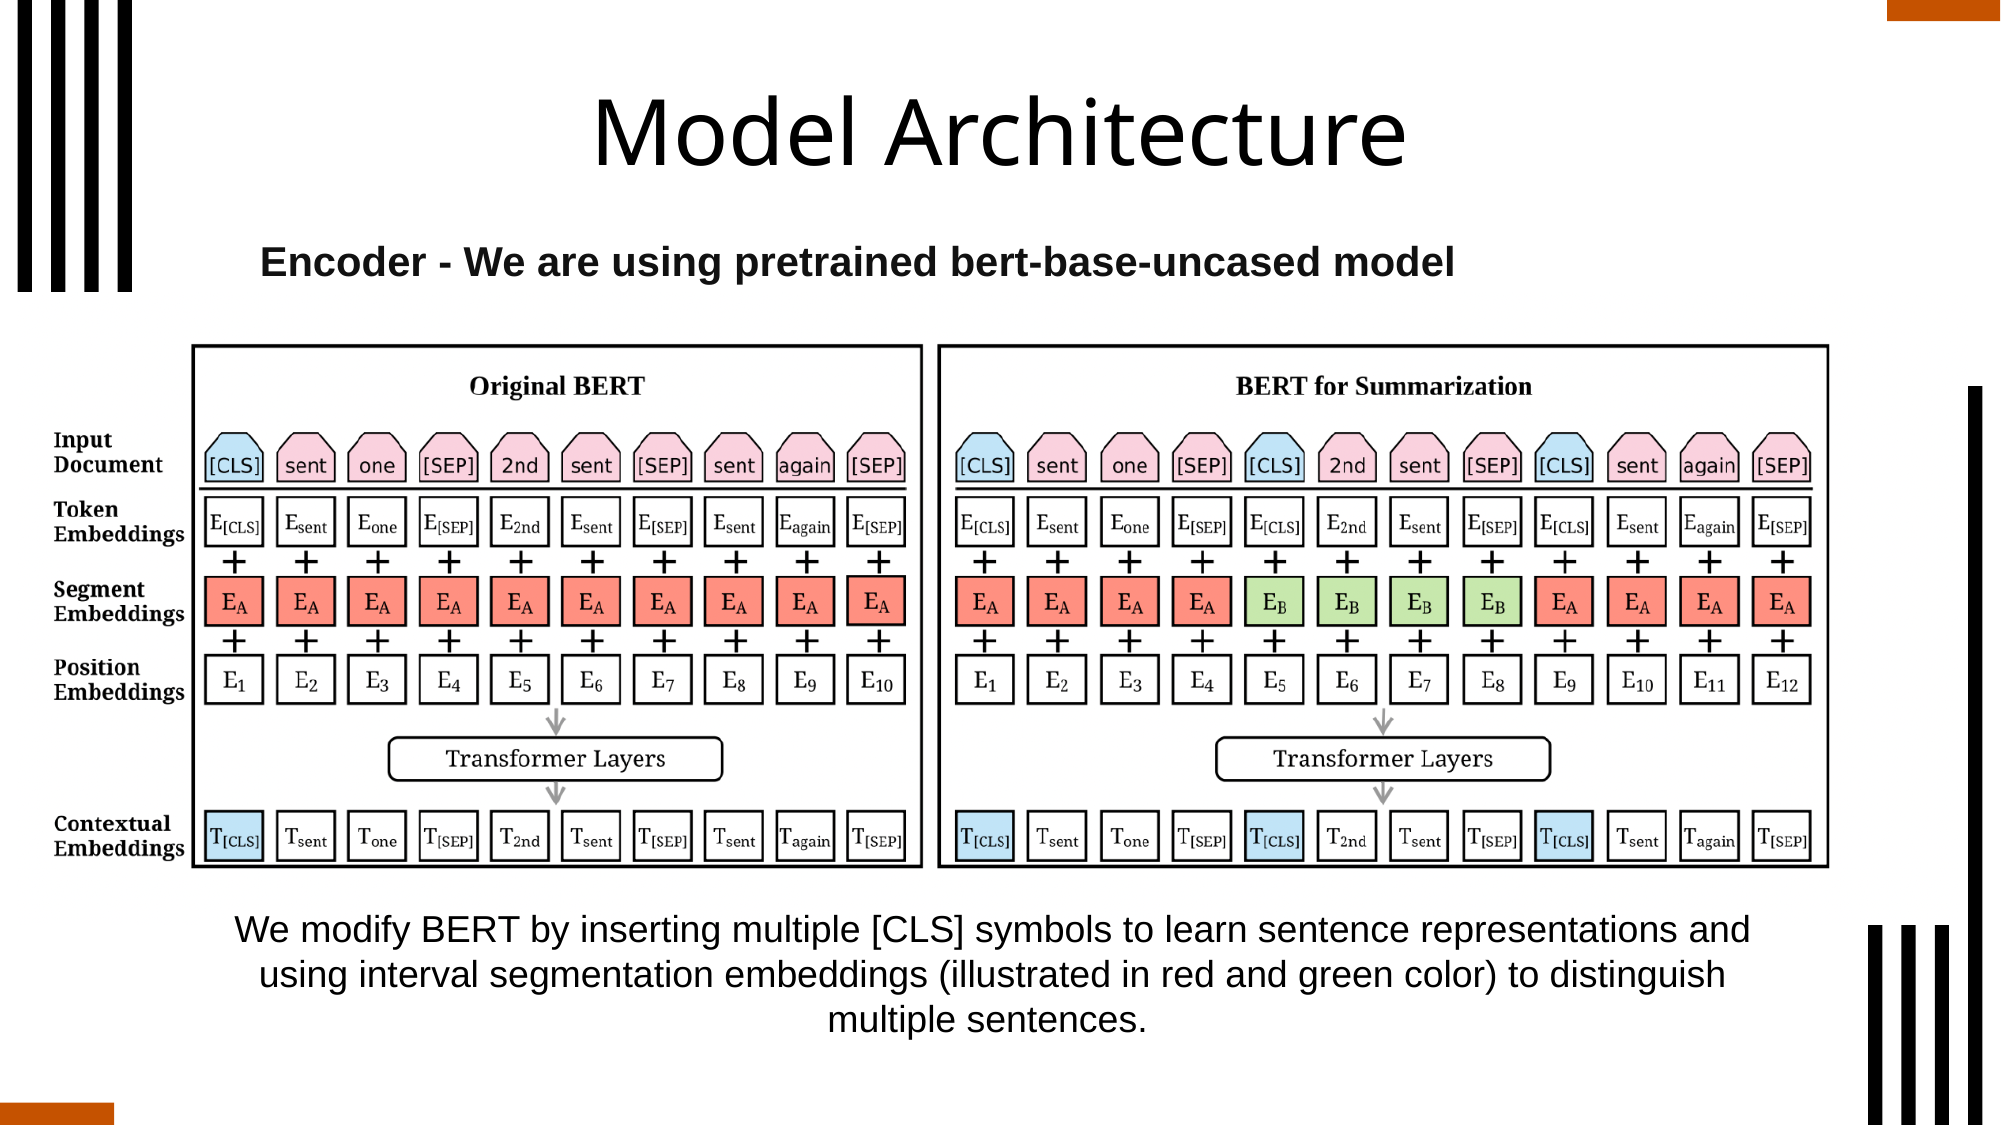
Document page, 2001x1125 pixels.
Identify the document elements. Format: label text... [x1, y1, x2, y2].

picture [17, 292, 1969, 925]
text_box We modify BERT by inserting multiple [CLS] symbols to learn sentence representations and using interval segmentation embeddings (illustrated in red and green color) to distinguish multiple sentences. [176, 936, 1810, 1048]
title Model Architecture [244, 39, 1756, 220]
text_box Encoder - We are using pretrained bert-base-uncased model [244, 226, 1756, 291]
